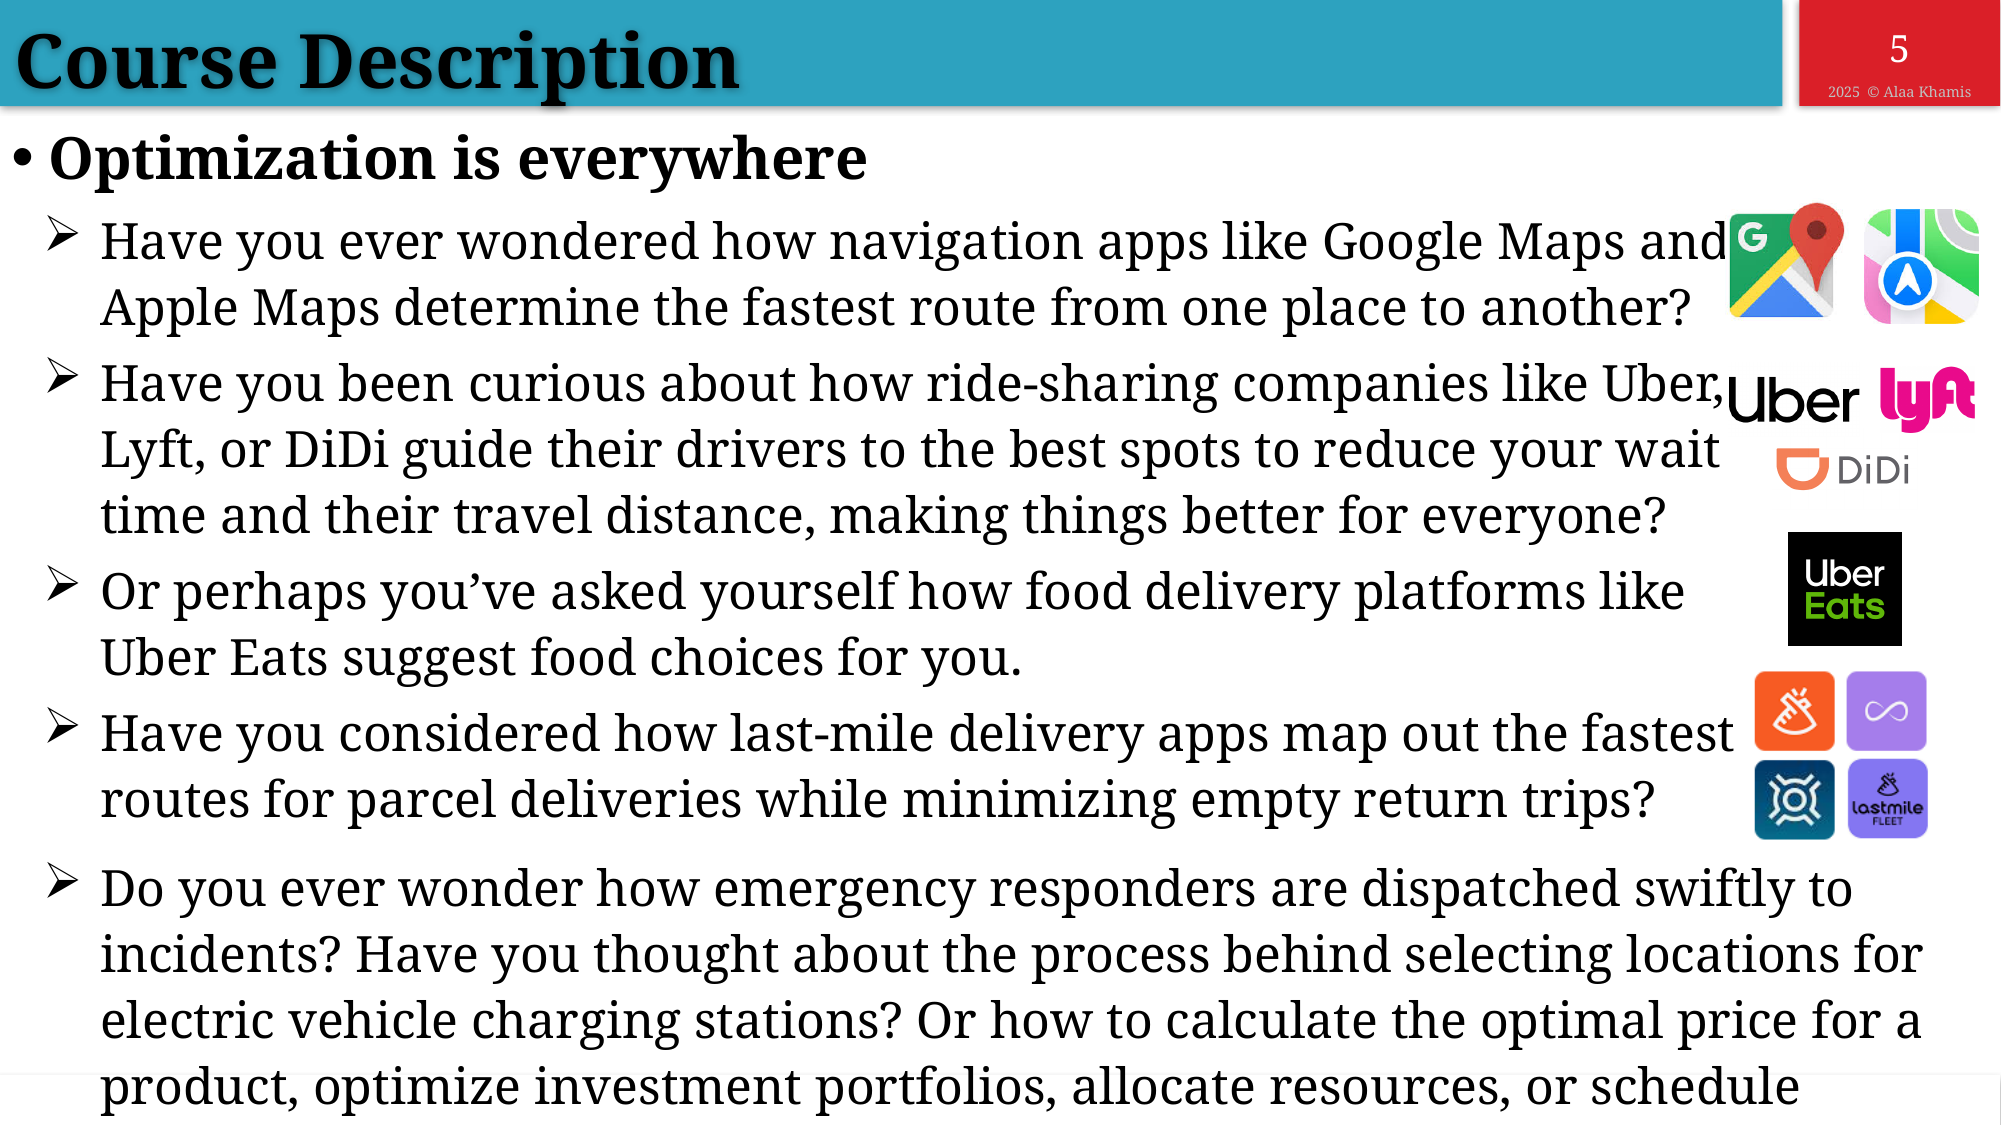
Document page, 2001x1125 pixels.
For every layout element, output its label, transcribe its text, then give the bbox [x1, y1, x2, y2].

text_box Have you ever wondered how navigation apps like Google Maps and Apple Maps determine the fastest route from one place to another? Have you been curious about how ride-sharing companies like Uber, Lyft, or DiDi guide their drivers to the best spots to reduce your wait time and their travel distance, making things better for everyone? Or perhaps you’ve asked yourself how food delivery platforms like Uber Eats suggest food choices for you. Have you considered how last-mile delivery apps map out the fastest routes for parcel deliveries while minimizing empty return trips? [29, 196, 1752, 835]
text_box Optimization is everywhere [1, 118, 1990, 192]
text_box Course Description [0, 0, 1753, 110]
picture [1727, 362, 1975, 511]
picture [1788, 532, 1902, 646]
picture [1864, 209, 1979, 324]
picture [1751, 661, 1936, 846]
text_box Do you ever wonder how emergency responders are dispatched swiftly to incidents? Have you thought about the process behind selecting locations for electric vehicle charging stations? Or how to calculate the optimal price for a product, optimize investment portfolios, allocate resources, or schedule surgeries efficiently? [29, 843, 1979, 1125]
picture [1724, 197, 1853, 324]
